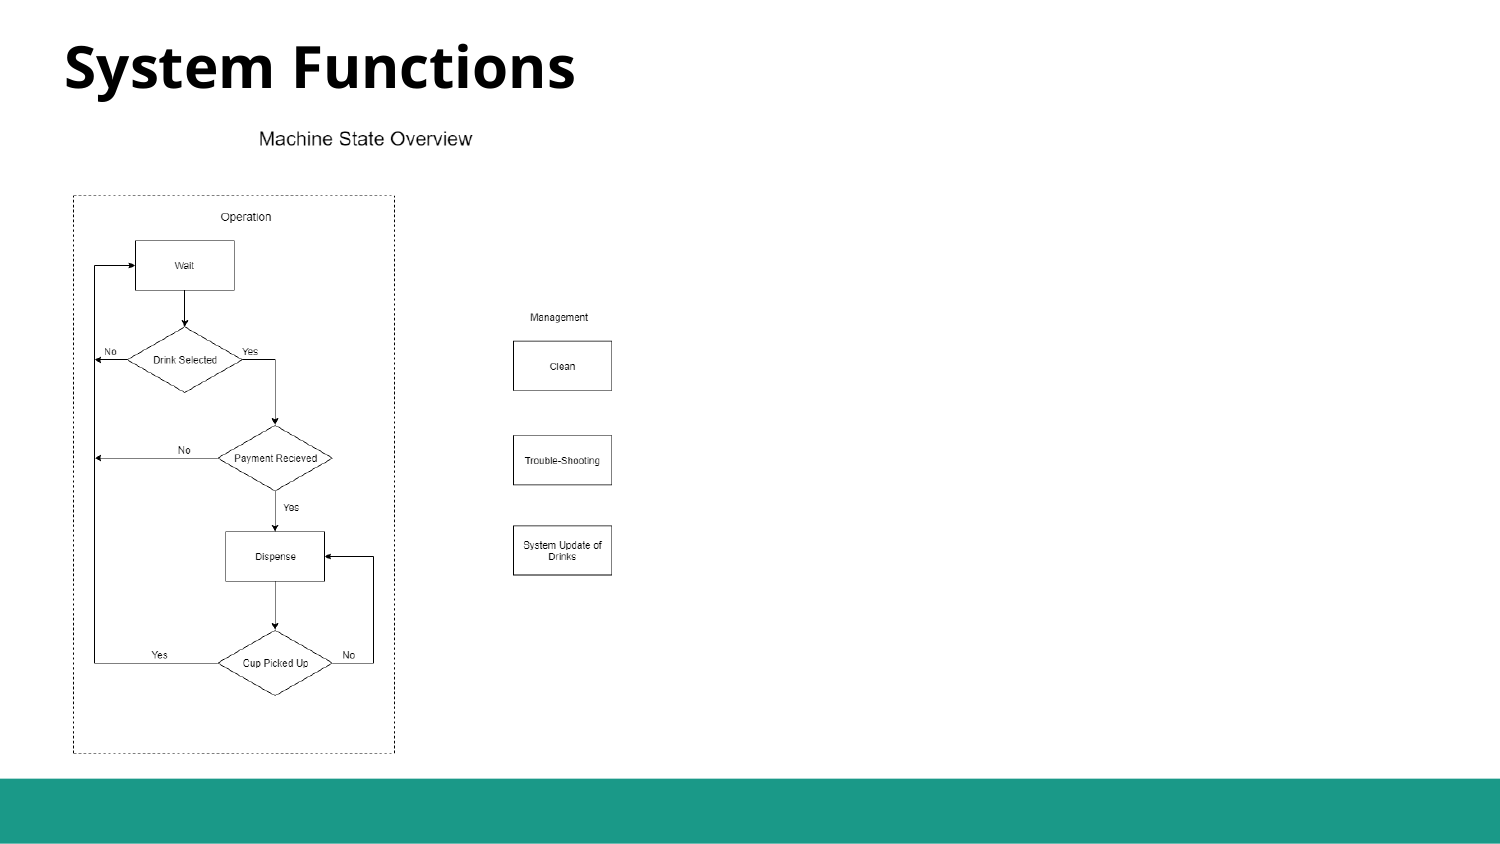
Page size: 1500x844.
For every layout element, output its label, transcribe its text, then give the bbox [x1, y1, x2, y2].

picture [73, 126, 612, 755]
title System Functions [29, 14, 612, 103]
text_box [0, 778, 1500, 844]
